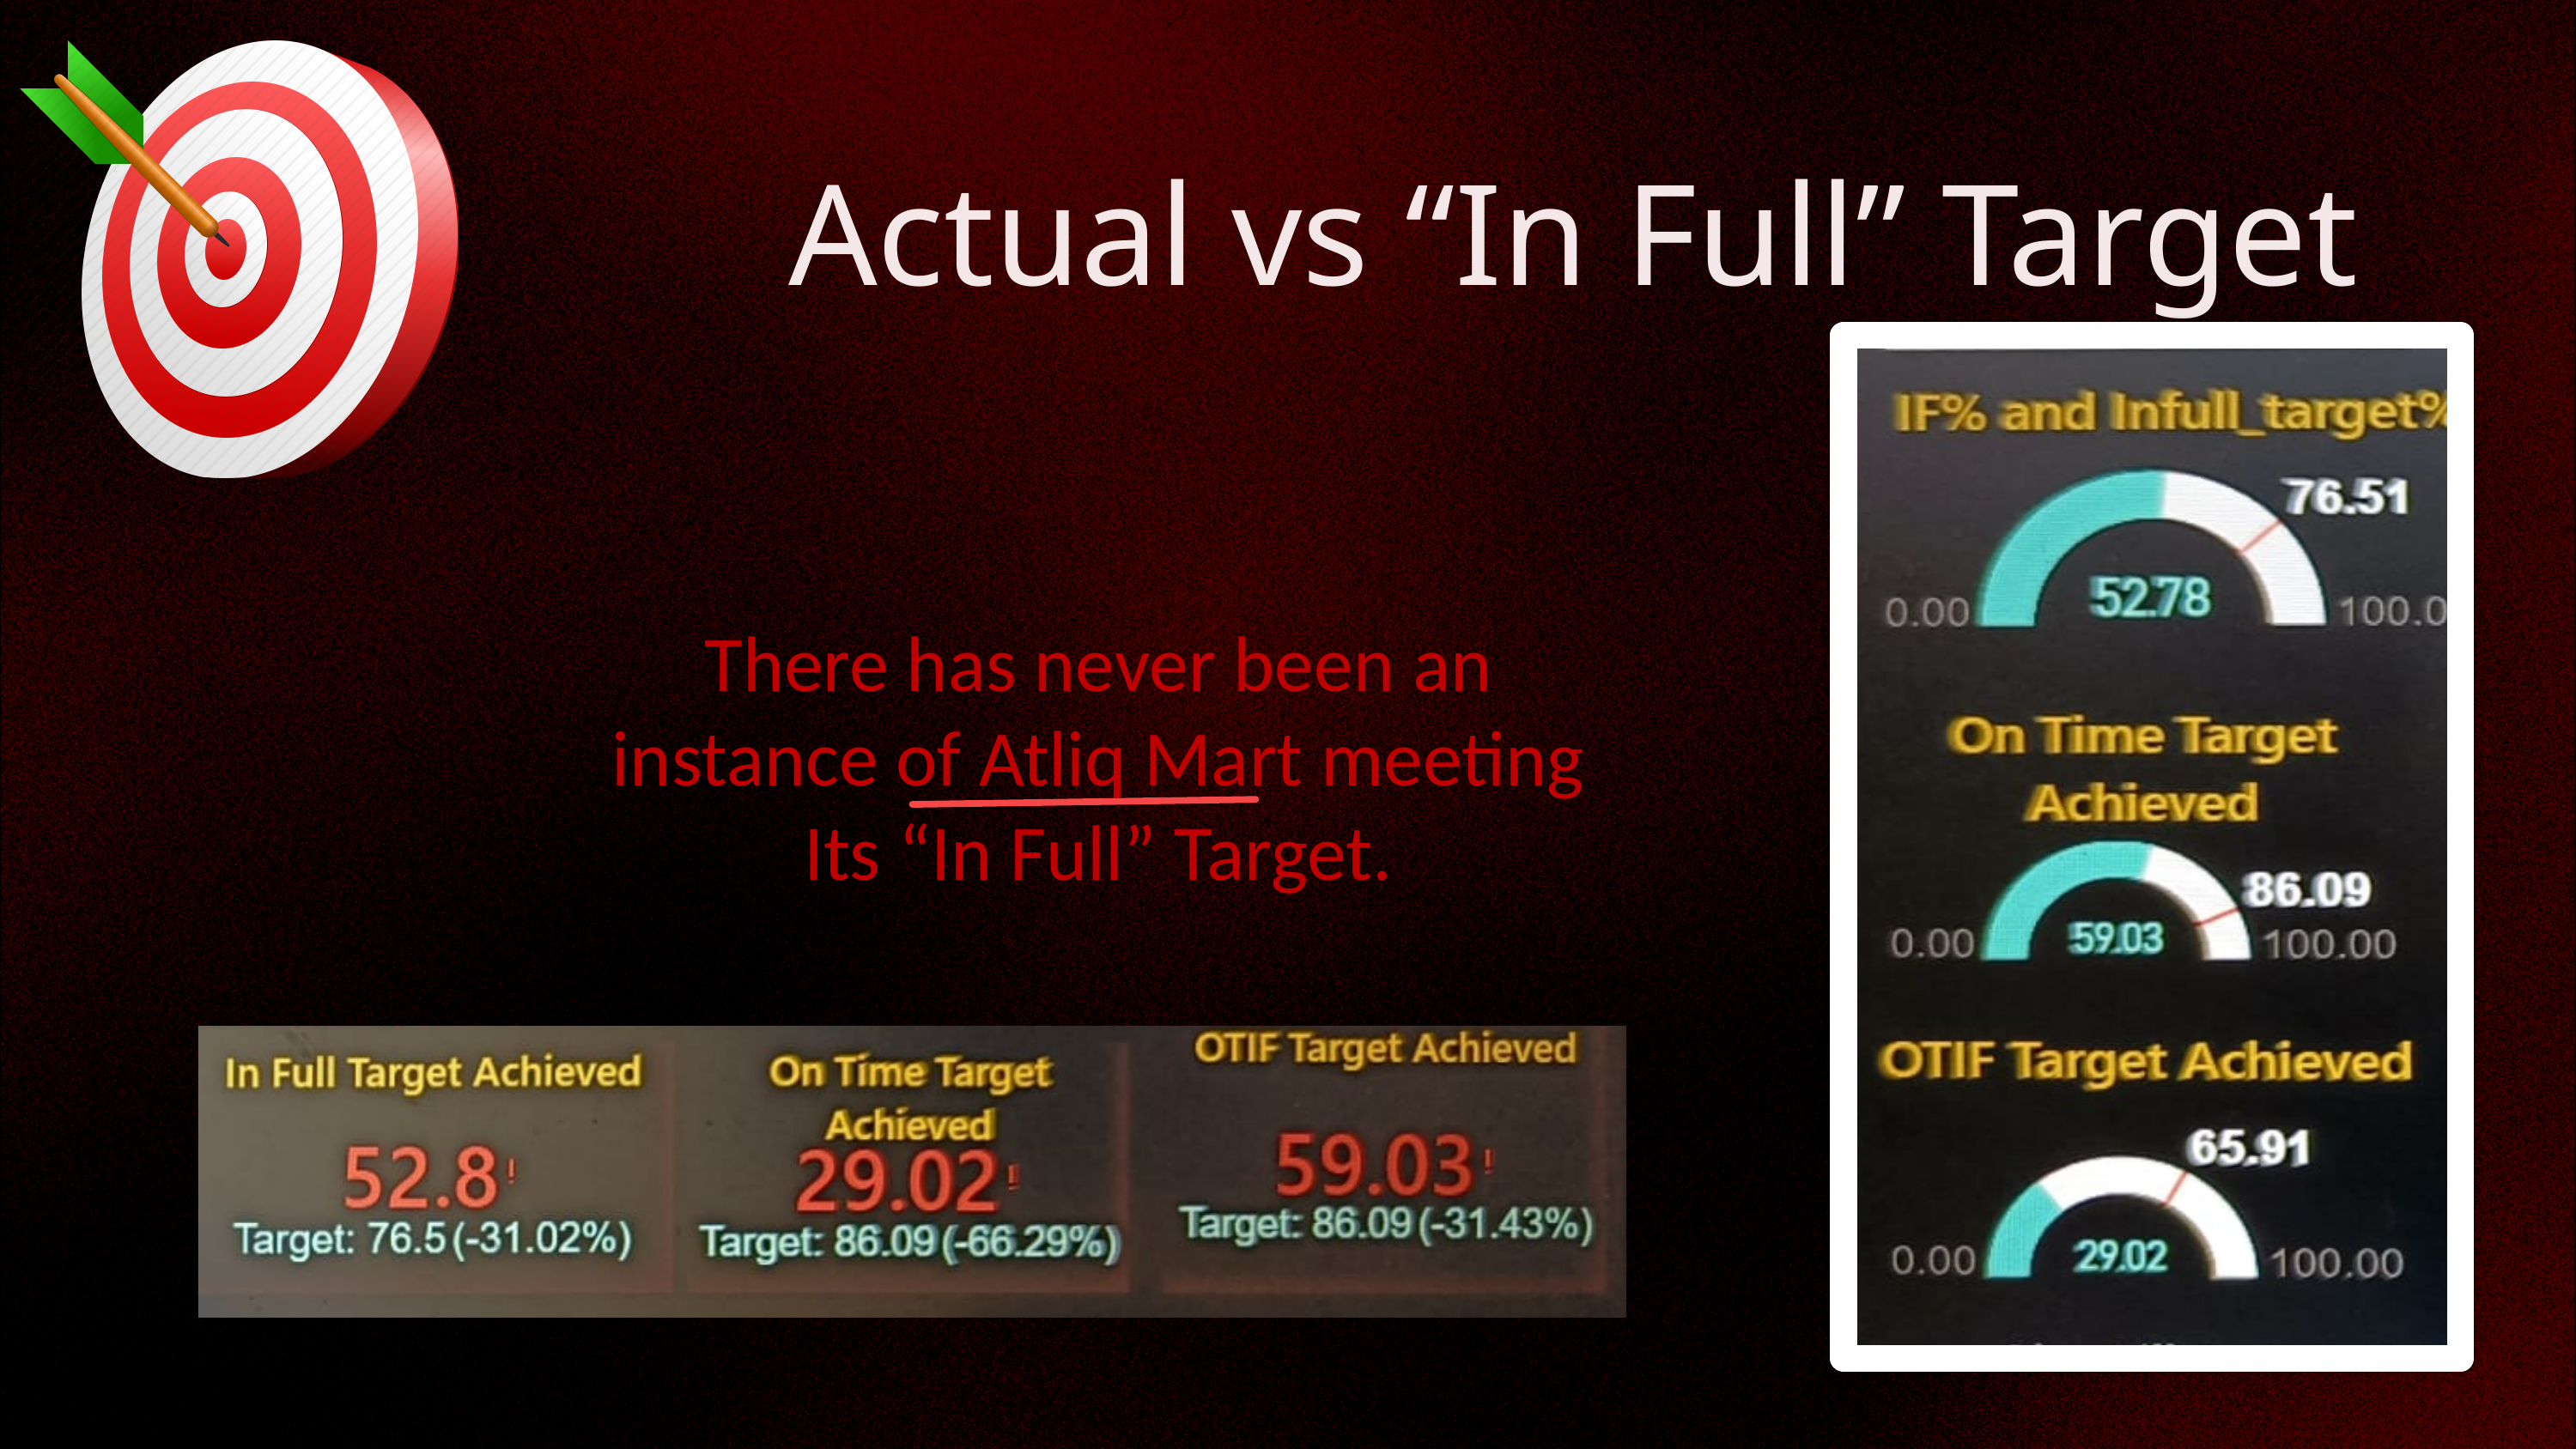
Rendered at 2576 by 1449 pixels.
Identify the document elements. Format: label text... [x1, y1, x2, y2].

picture [197, 1026, 1627, 1318]
text_box Actual vs “In Full” Target [788, 173, 2480, 313]
text_box There has never been an instance of Atliq Mart meeting Its “In Full” Target. [551, 606, 1647, 902]
picture [1856, 348, 2448, 1345]
picture [20, 40, 459, 479]
text_box [0, 0, 2576, 1449]
